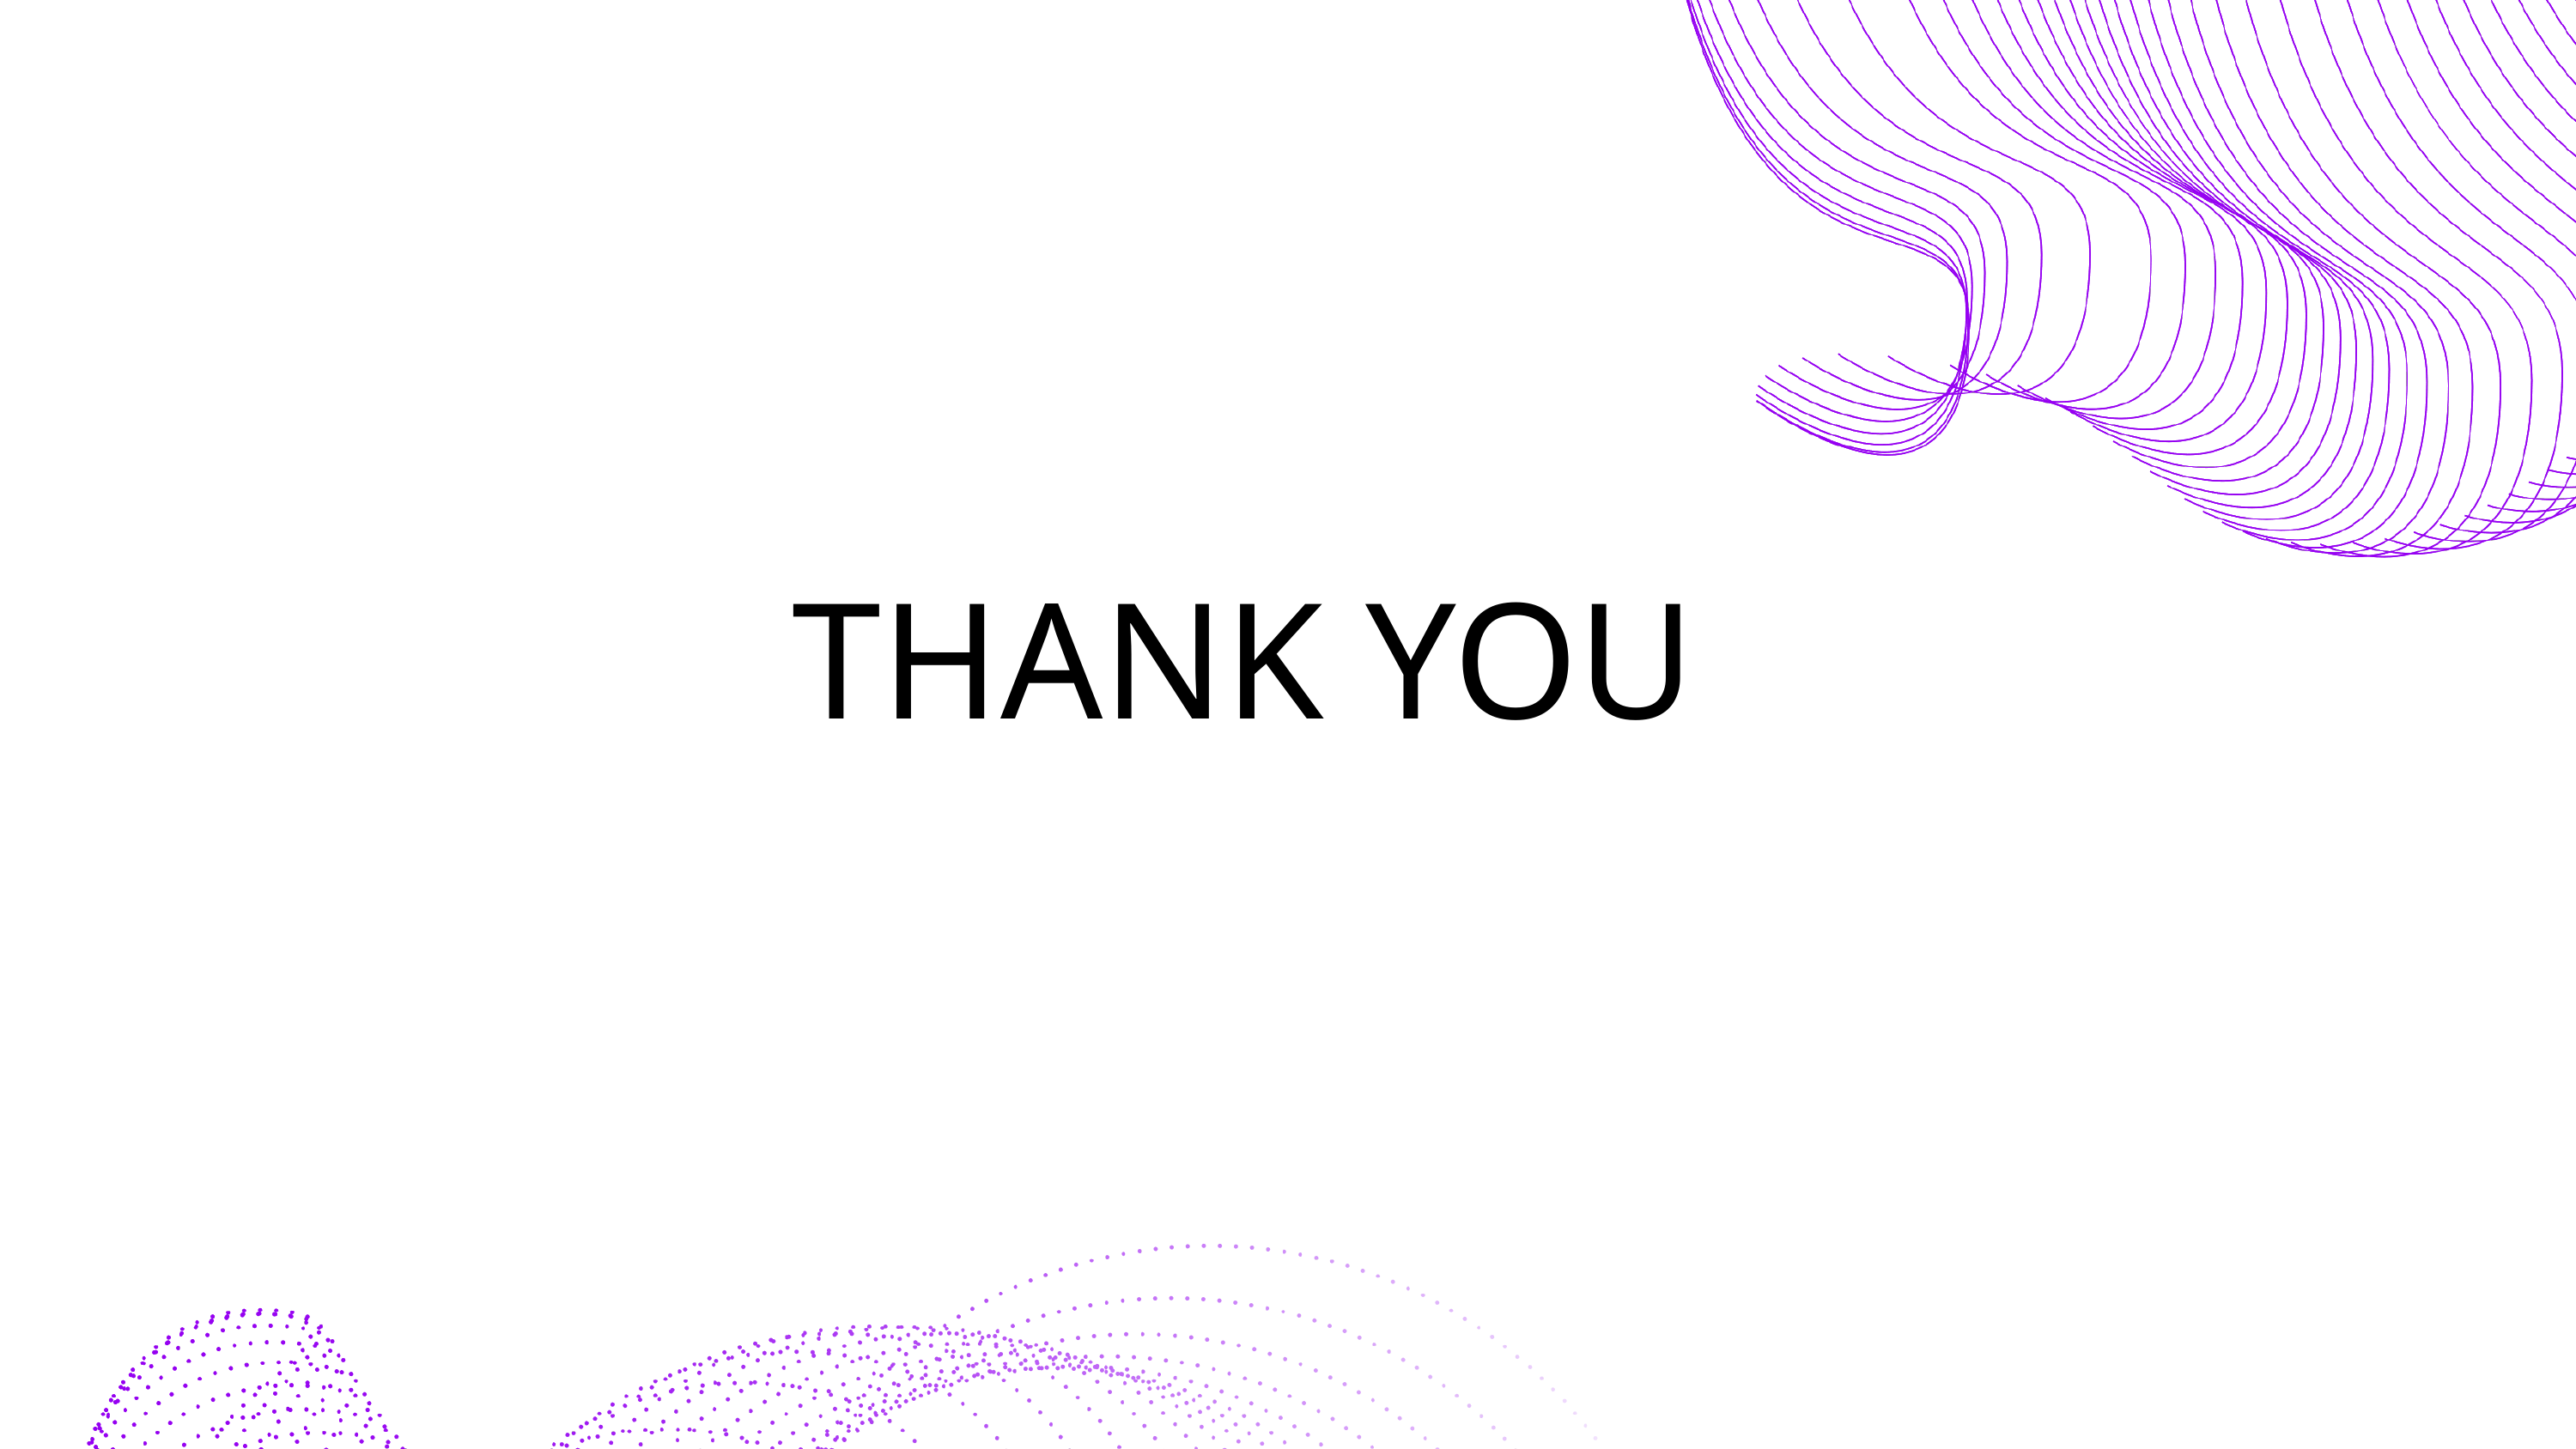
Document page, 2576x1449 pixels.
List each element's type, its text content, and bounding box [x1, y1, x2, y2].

text_box [1670, 0, 2576, 635]
text_box THANK YOU [397, 558, 2091, 751]
text_box [55, 1243, 1693, 1449]
